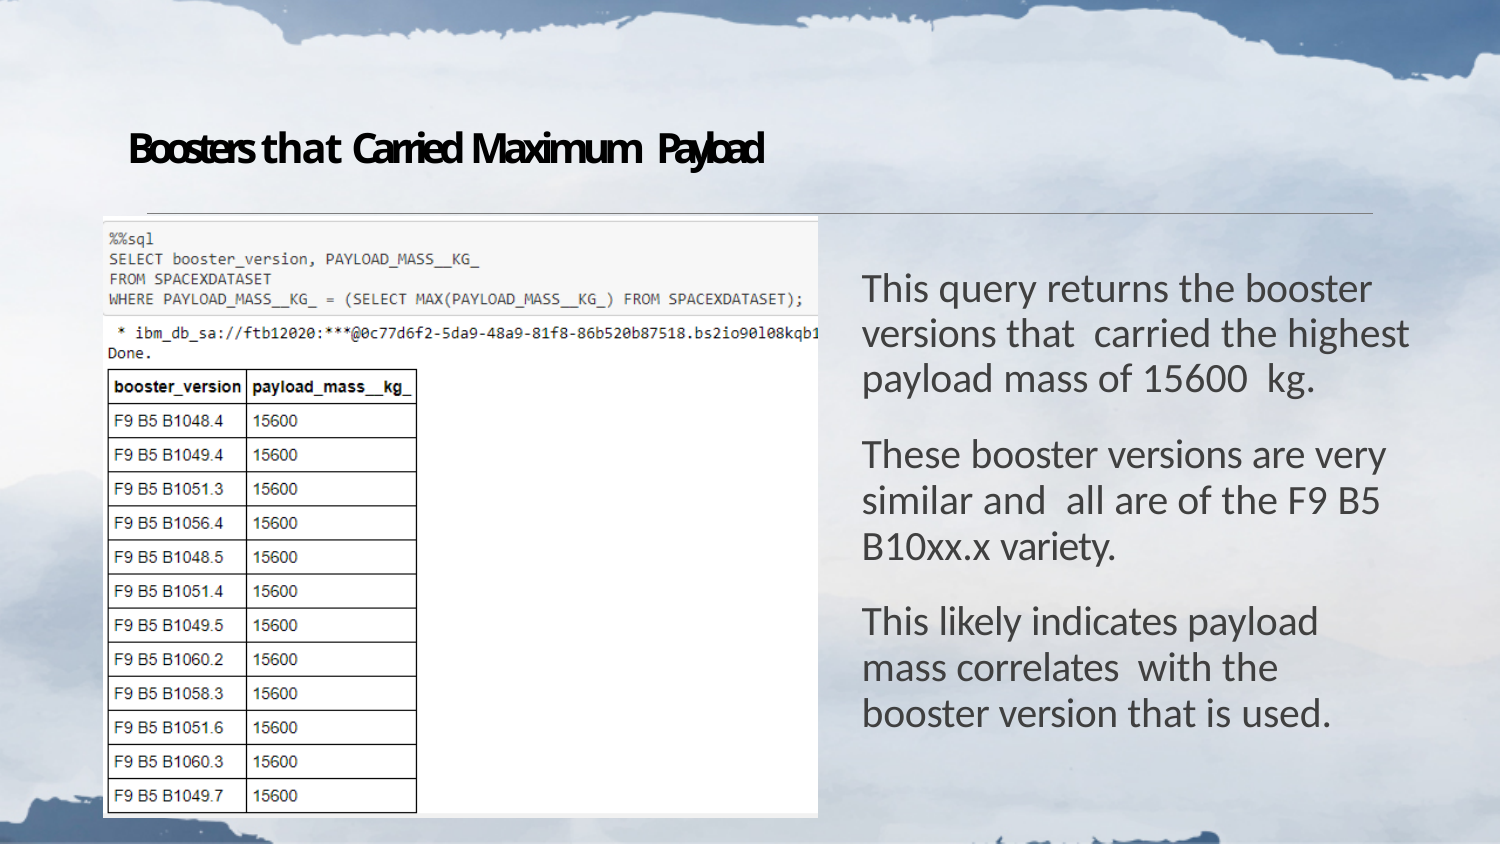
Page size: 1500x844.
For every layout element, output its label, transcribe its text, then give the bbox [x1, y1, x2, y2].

picture [0, 0, 1500, 844]
title Boosters that Carried Maximum Payload [125, 28, 1375, 172]
text_box [103, 216, 818, 818]
slide_number [1062, 736, 1376, 844]
text_box This query returns the booster versions that carried the highest payload mass of 15600 kg. These booster versions are very similar and all are of the F9 B5 B10xx.x variety. This likely indicates payload mass correlates with the booster version that is used. [859, 259, 1416, 736]
